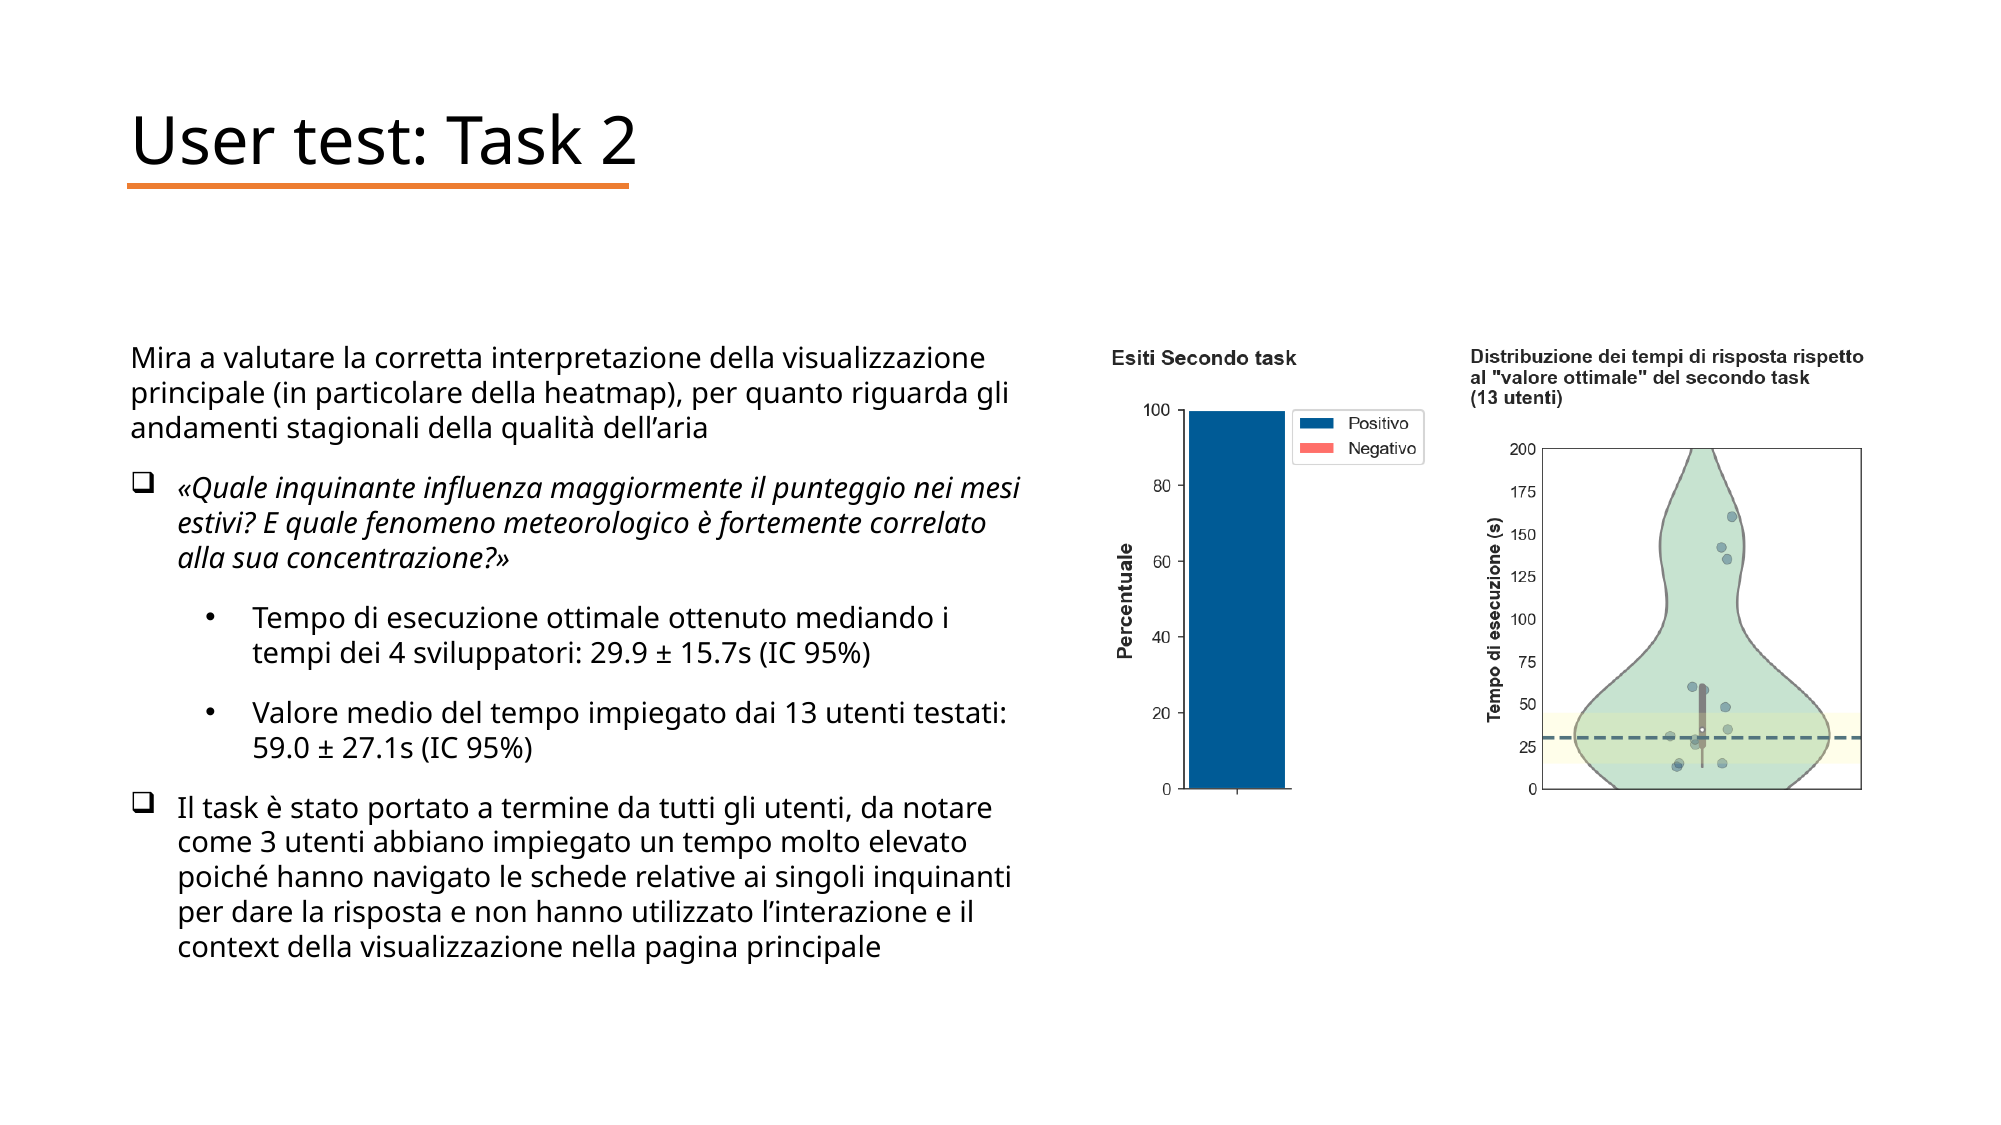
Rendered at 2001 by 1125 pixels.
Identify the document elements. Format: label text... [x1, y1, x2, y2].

picture [1098, 337, 1436, 810]
text_box Mira a valutare la corretta interpretazione della visualizzazione principale (in particolare della heatmap), per quanto riguarda gli andamenti stagionali della qualità dell’aria «Quale inquinante influenza maggiormente il punteggio nei mesi estivi? E quale fenomeno meteorologico è fortemente correlato alla sua concentrazione?» Tempo di esecuzione ottimale ottenuto mediando i tempi dei 4 sviluppatori: 29.9 ± 15.7s (IC 95%) Valore medio del tempo impiegato dai 13 utenti testati: 59.0 ± 27.1s (IC 95%) Il task è stato portato a termine da tutti gli utenti, da notare come 3 utenti abbiano impiegato un tempo molto elevato poiché hanno navigato le schede relative ai singoli inquinanti per dare la risposta e non hanno utilizzato l’interazione e il context della visualizzazione nella pagina principale [115, 331, 1052, 971]
picture [1458, 337, 1875, 809]
text_box User test: Task 2 [115, 90, 1774, 185]
